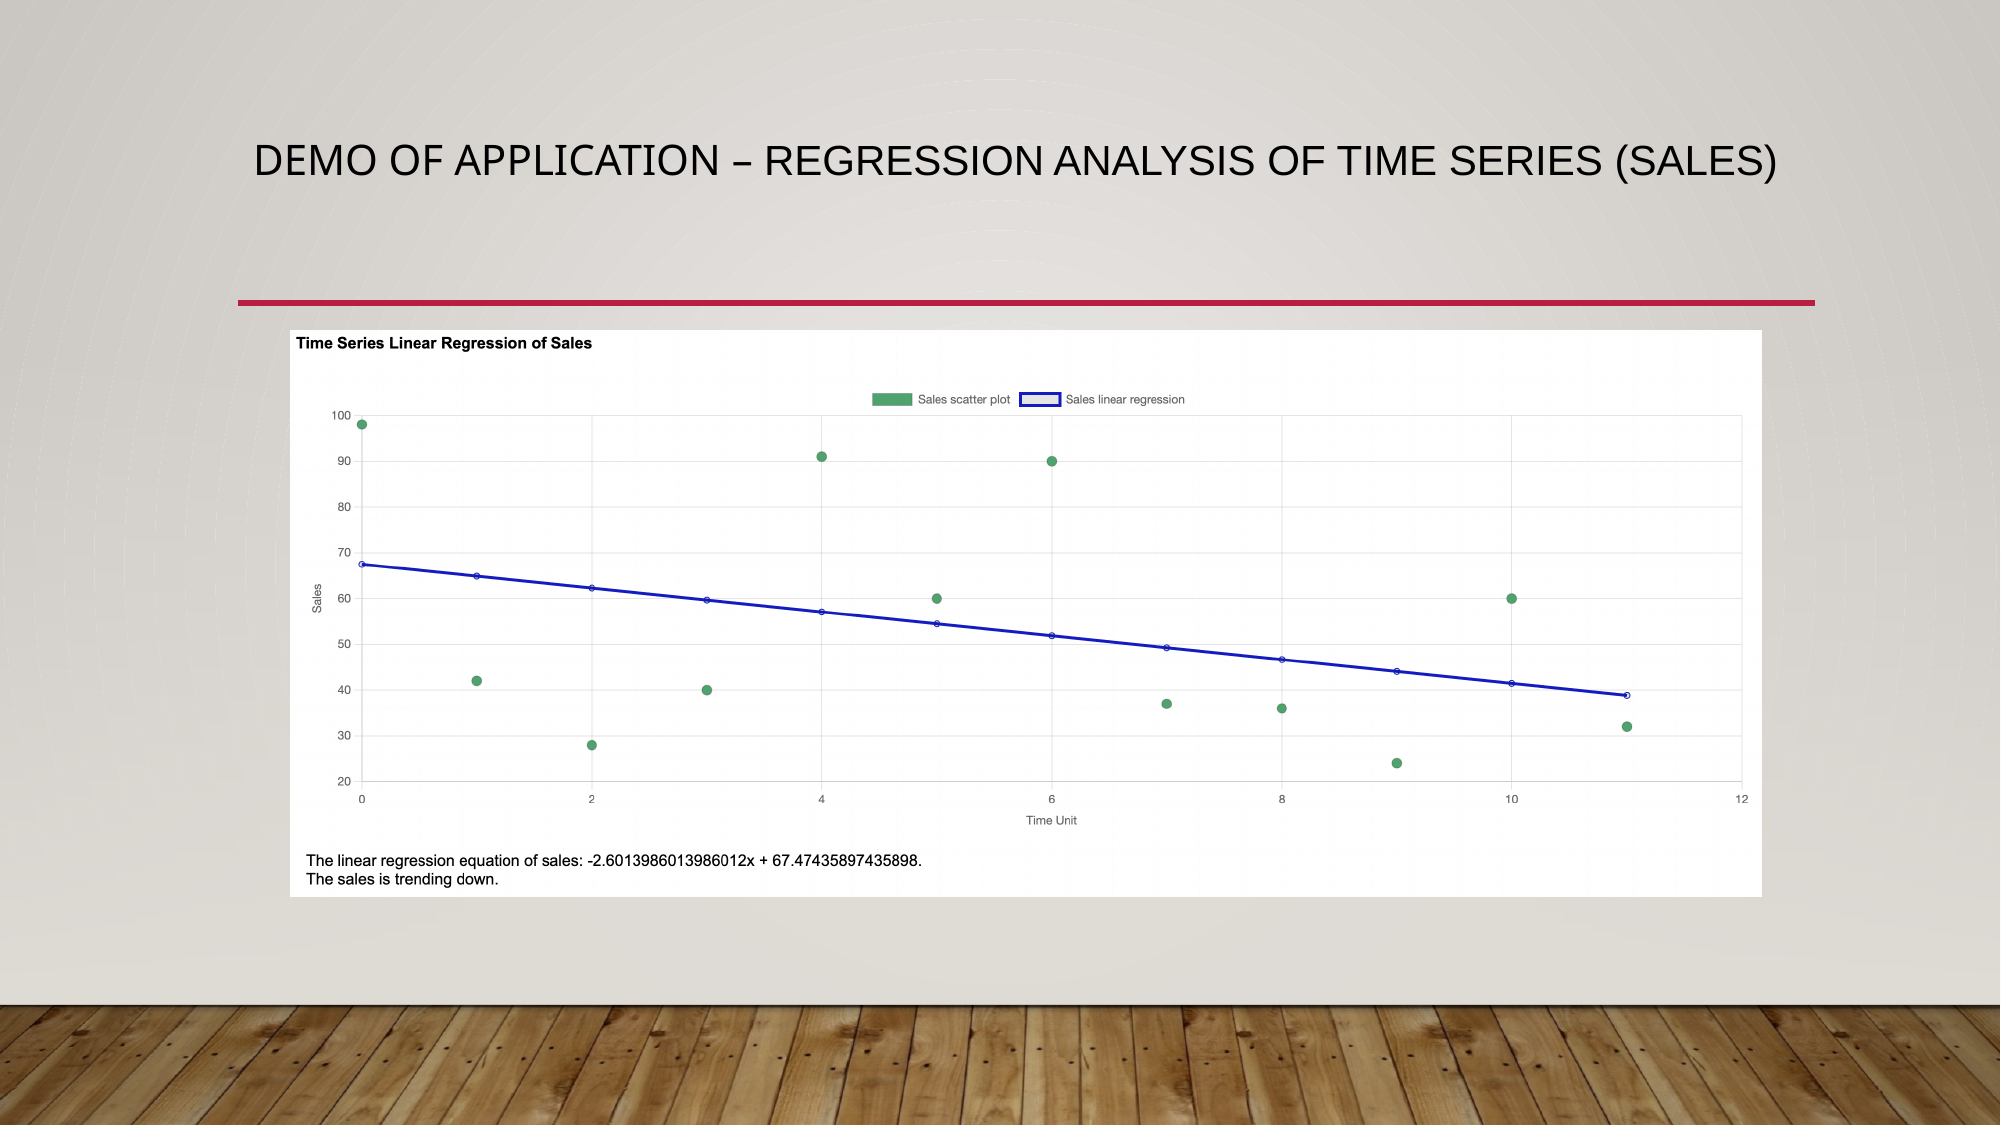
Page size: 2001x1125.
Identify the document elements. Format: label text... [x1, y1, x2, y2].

picture [0, 1005, 2000, 1125]
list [290, 330, 1762, 897]
title Demo of application – Regression Analysis of Time Series (Sales) [238, 131, 1814, 305]
